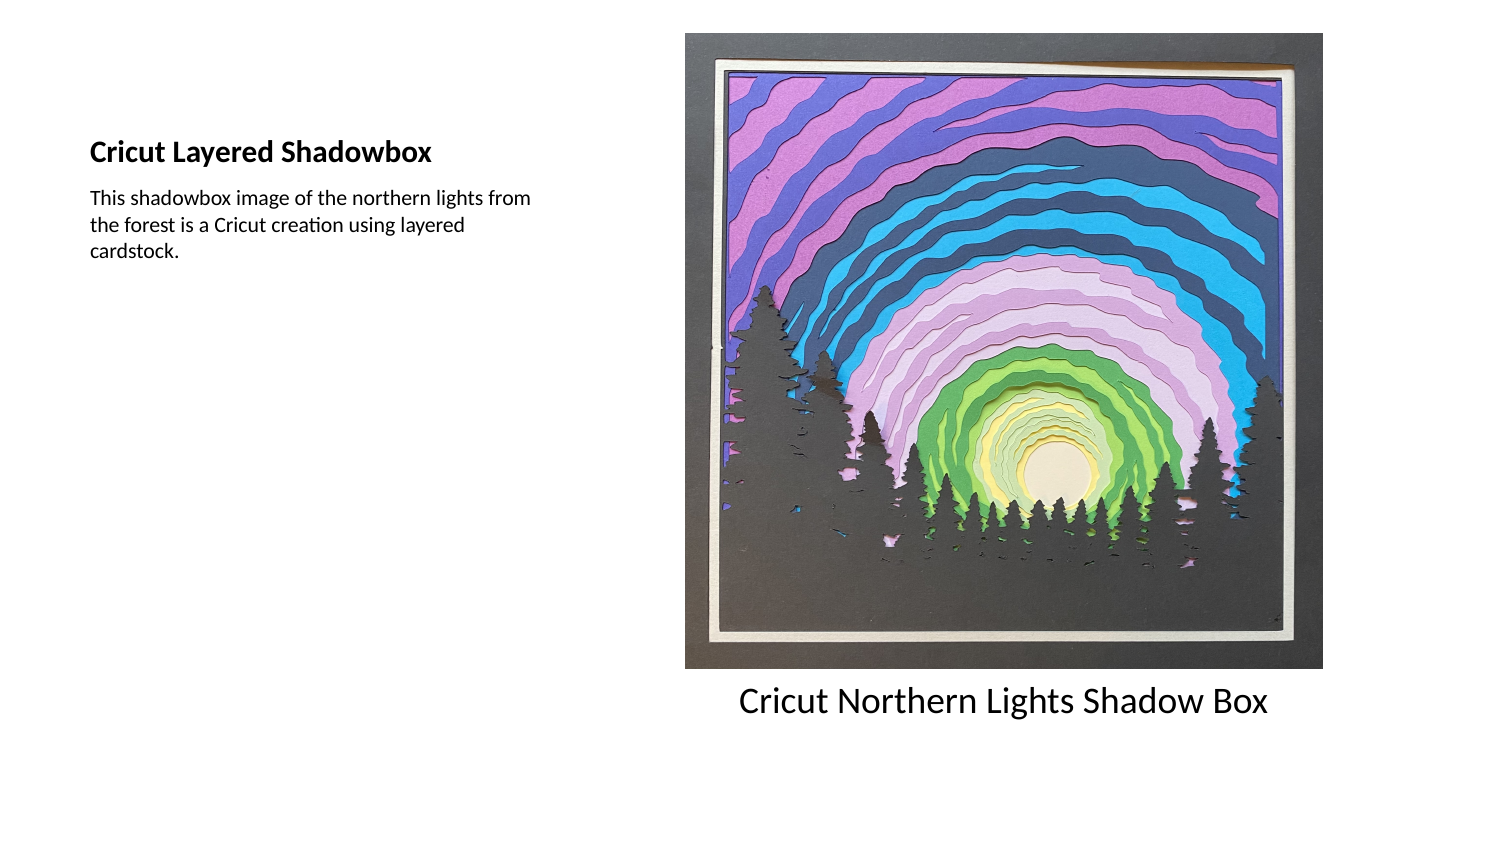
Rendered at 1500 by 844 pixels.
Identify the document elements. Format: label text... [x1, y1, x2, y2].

text_box Cricut Northern Lights Shadow Box [585, 668, 1423, 753]
list This shadowbox image of the northern lights from the forest is a Cricut creation using layered cardstock. [75, 176, 569, 754]
picture [685, 32, 1324, 669]
title Cricut Layered Shadowbox [75, 33, 569, 176]
